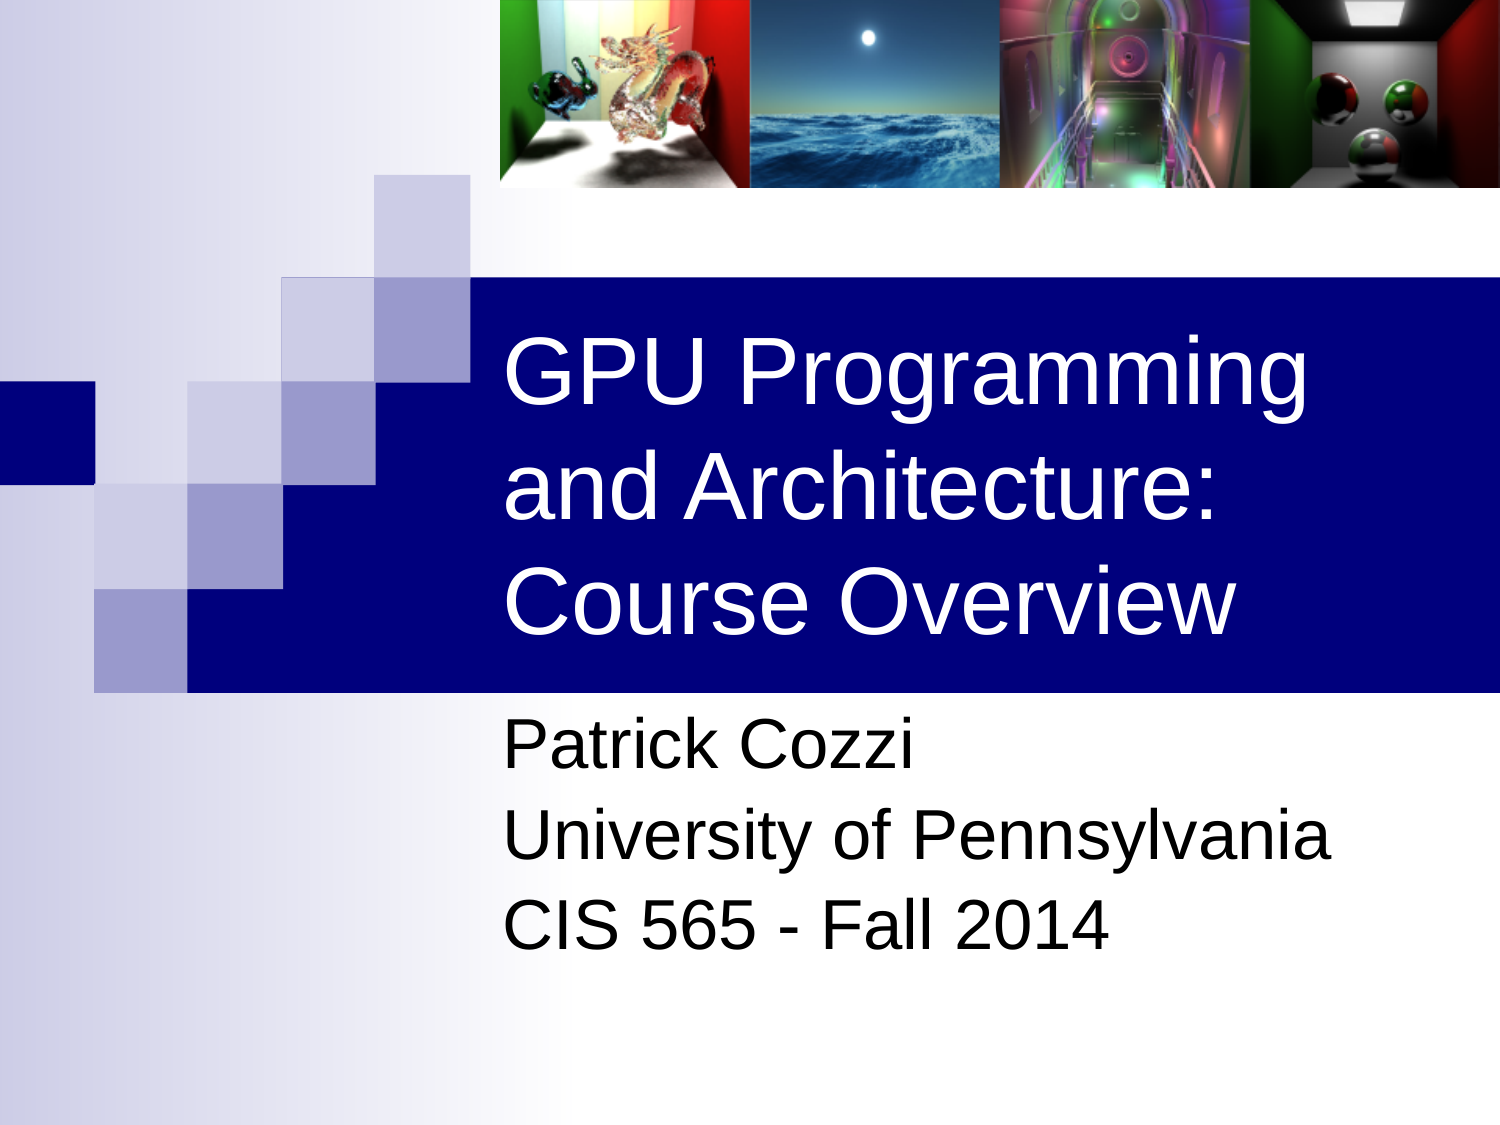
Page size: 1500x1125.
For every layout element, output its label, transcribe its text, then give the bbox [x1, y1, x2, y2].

picture [499, 0, 1500, 188]
title GPU Programming and Architecture: Course Overview [487, 299, 1475, 663]
subtitle Patrick Cozzi University of Pennsylvania CIS 565 - Fall 2014 [487, 699, 1475, 988]
